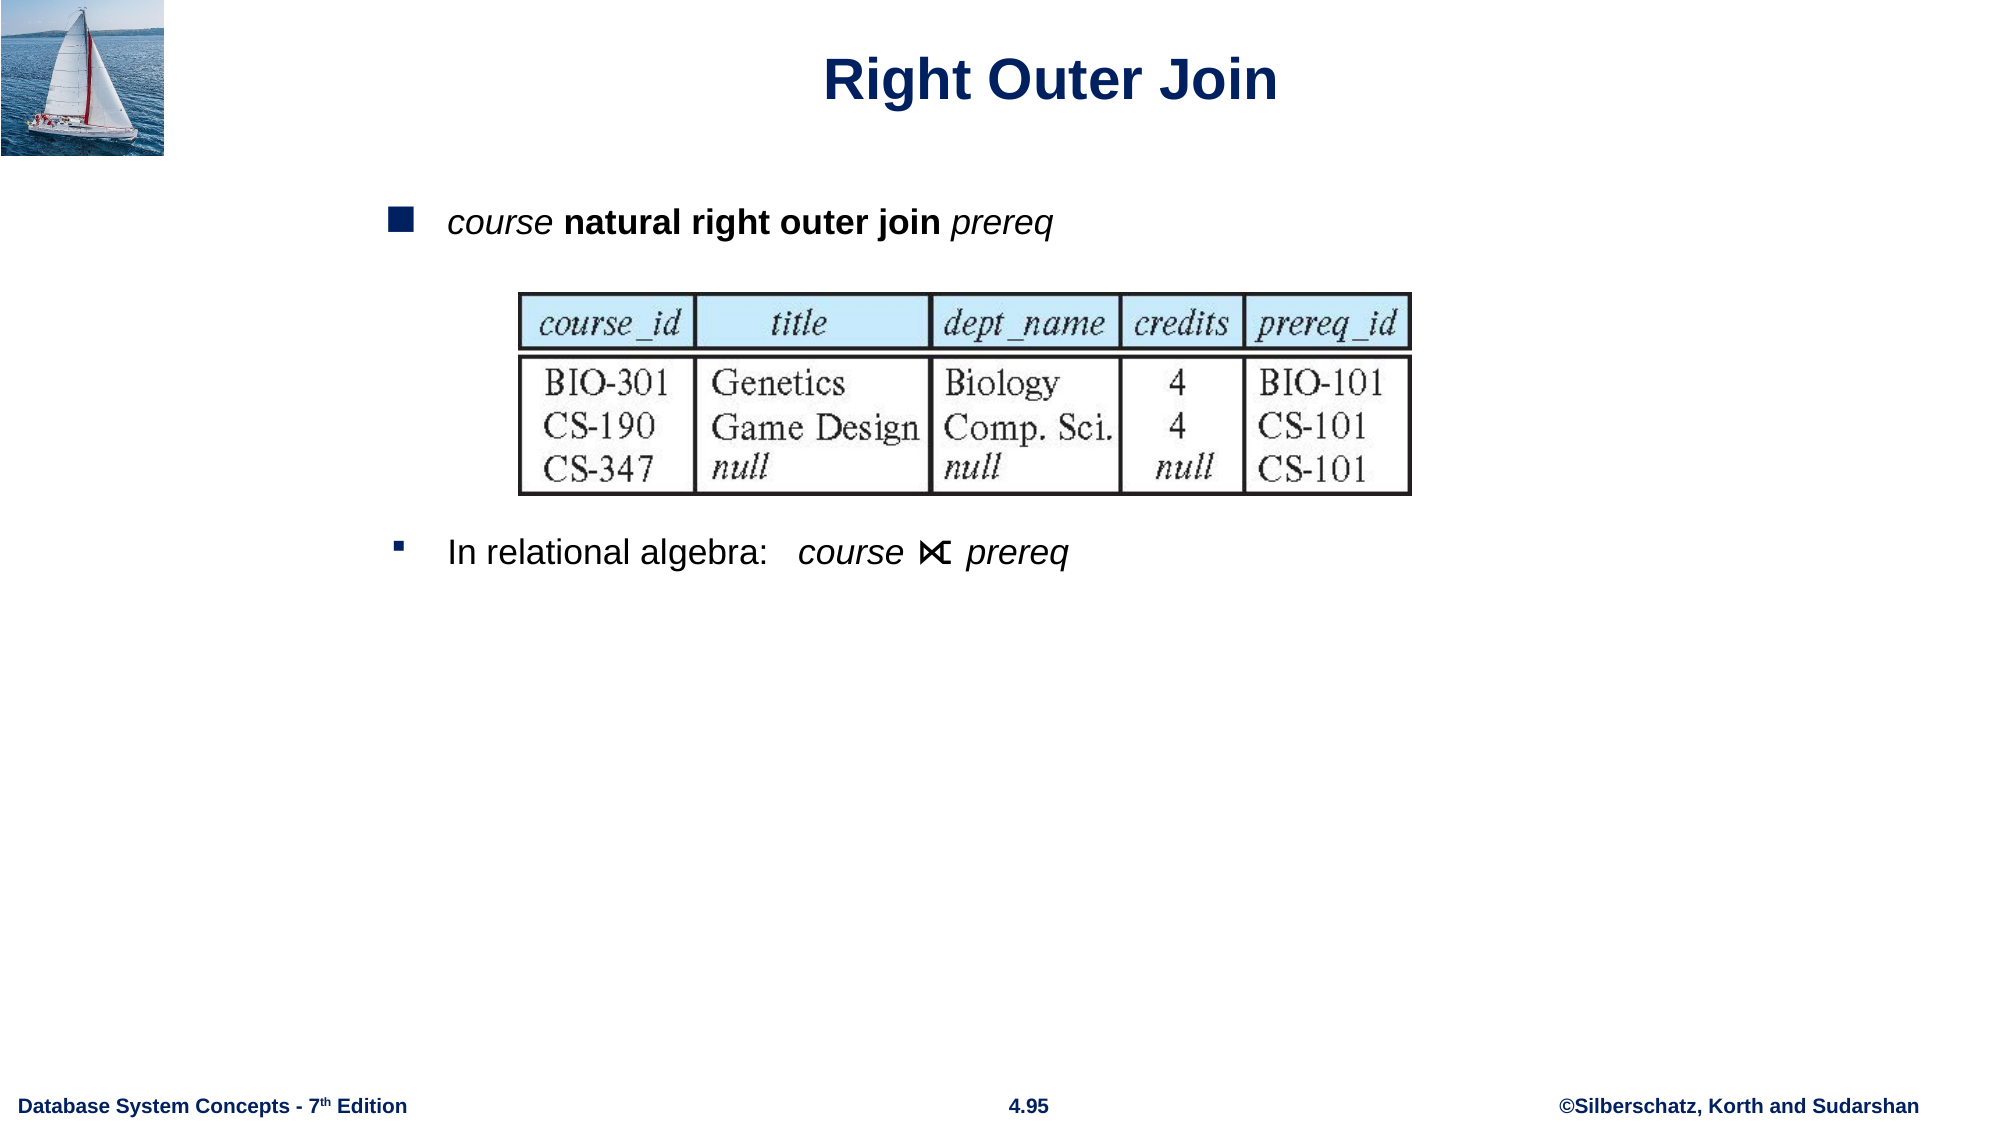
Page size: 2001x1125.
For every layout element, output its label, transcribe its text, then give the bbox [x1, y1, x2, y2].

picture [1, 0, 164, 156]
picture [518, 292, 1412, 496]
list course natural right outer join prereq In relational algebra: course ⟖ prereq [376, 191, 1648, 992]
title Right Outer Join [167, 18, 1935, 120]
